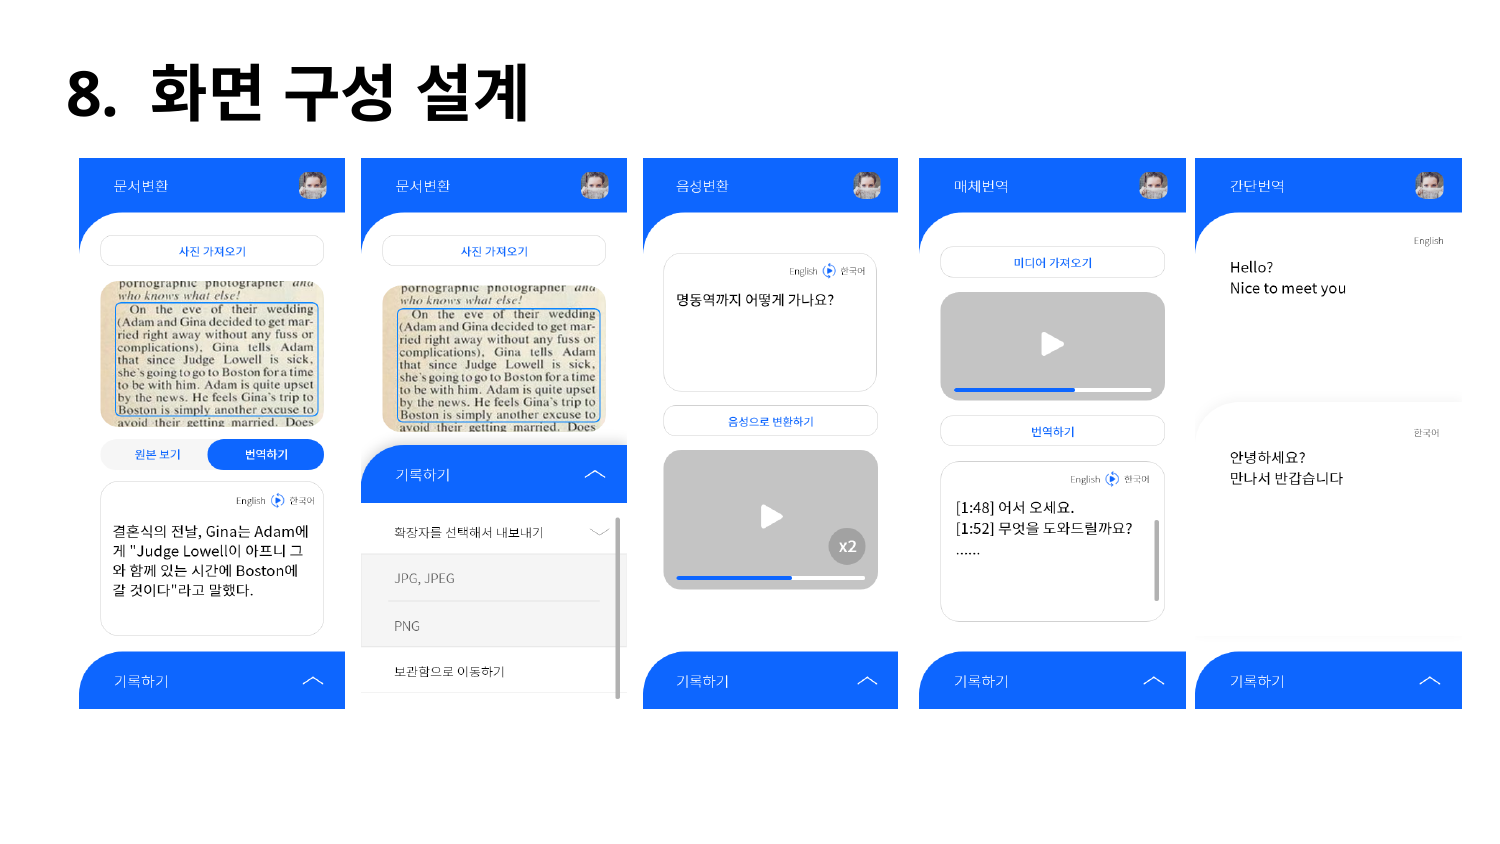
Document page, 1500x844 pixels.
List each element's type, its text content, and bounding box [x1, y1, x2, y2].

picture [360, 158, 627, 709]
title 8. 화면 구성 설계 [51, 39, 1449, 134]
picture [1195, 158, 1462, 709]
picture [78, 158, 345, 709]
picture [642, 158, 898, 709]
picture [919, 158, 1186, 709]
